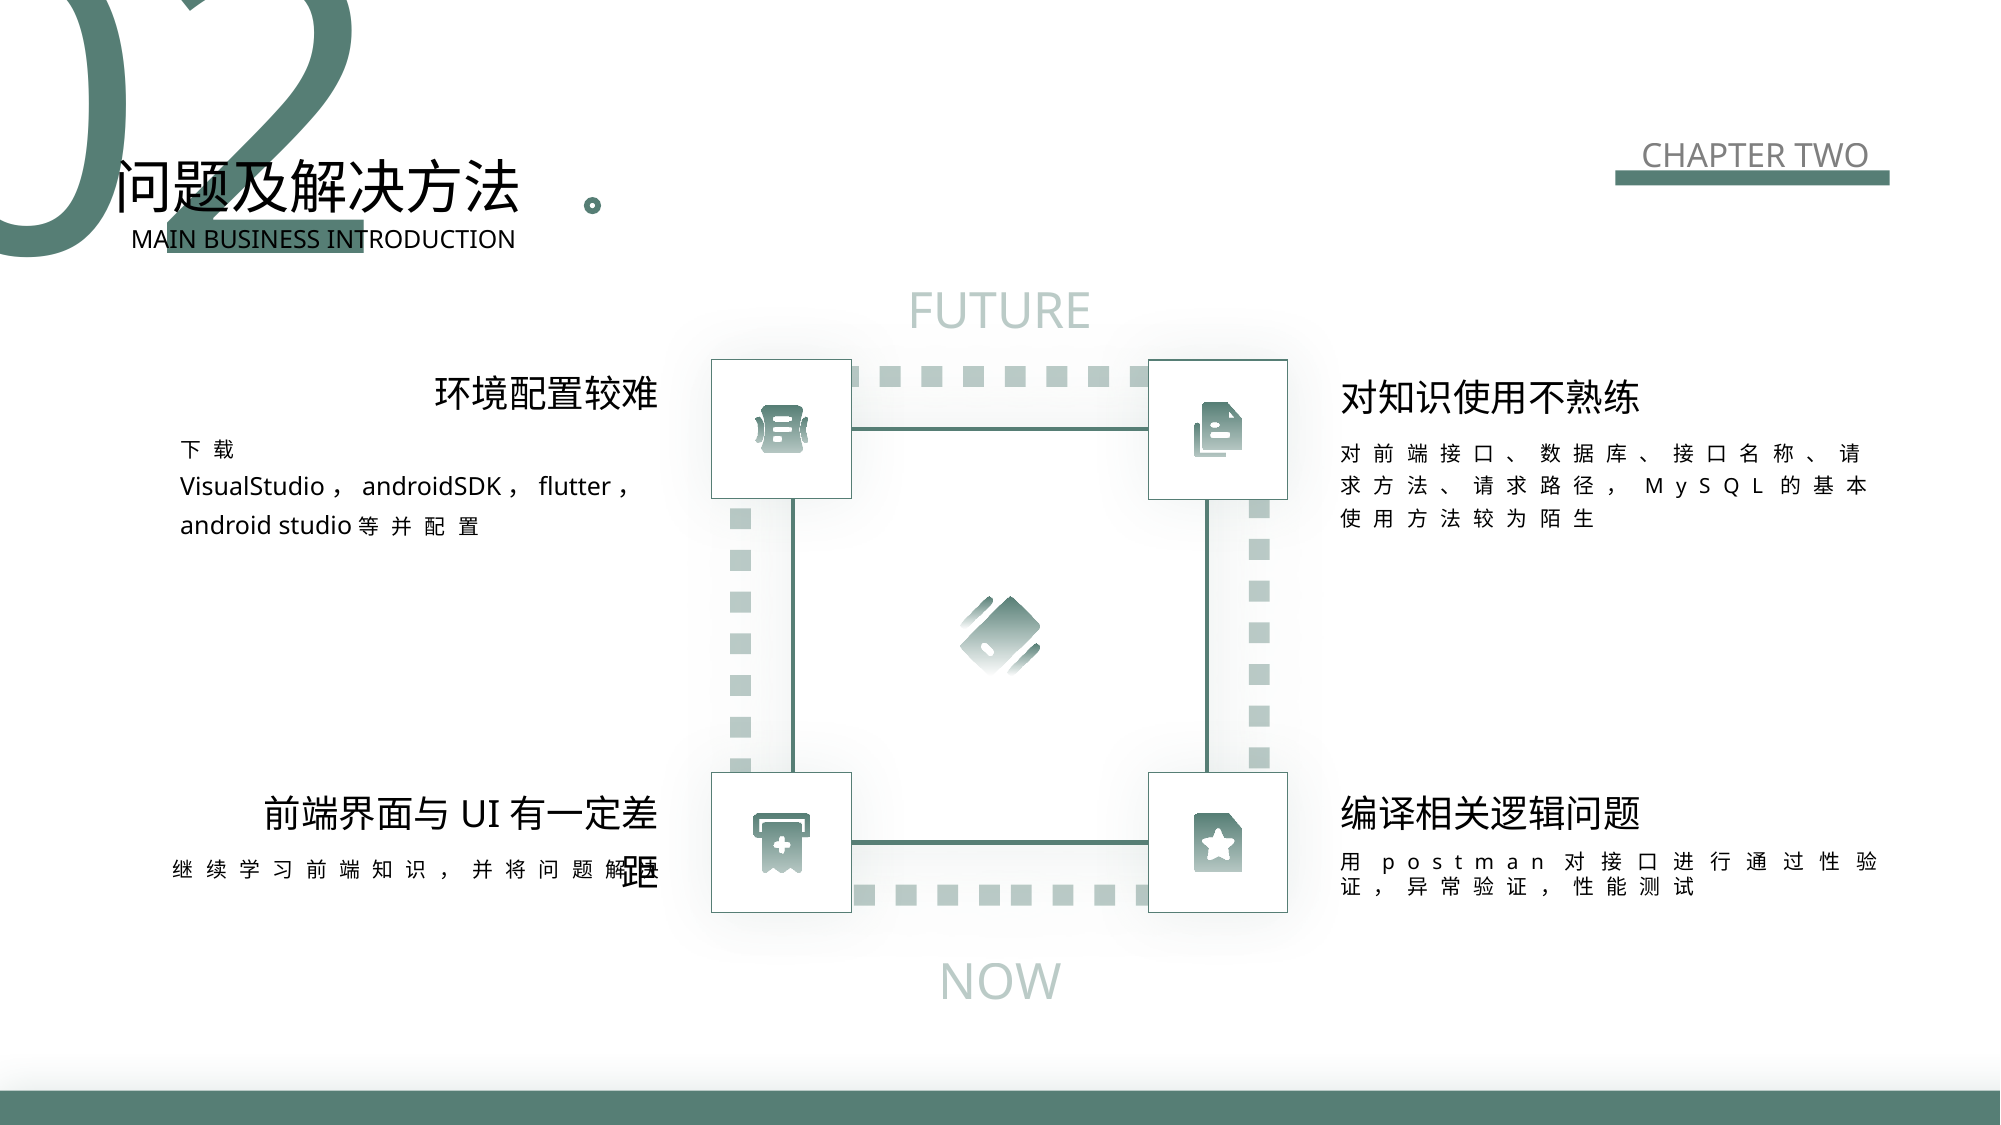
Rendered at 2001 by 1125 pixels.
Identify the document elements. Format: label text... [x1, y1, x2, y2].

text_box [1147, 772, 1289, 913]
text_box [711, 772, 852, 913]
text_box 对知识使用不熟练 [1340, 360, 1659, 420]
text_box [960, 596, 1040, 676]
text_box FUTURE [907, 260, 1093, 339]
text_box [1147, 359, 1289, 501]
text_box CHAPTER TWO [1626, 126, 1885, 182]
text_box [582, 195, 603, 216]
text_box [753, 813, 810, 873]
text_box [1194, 402, 1242, 457]
text_box 用postman对接口进行通过性验证，异常验证，性能测试 [1340, 848, 1890, 932]
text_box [755, 405, 808, 453]
text_box 编译相关逻辑问题 [1340, 776, 1659, 836]
text_box 问题及解决方法 [99, 142, 538, 228]
text_box 对前端接口、数据库、接口名称、请求方法、请求路径，MySQL的基本使用方法较为陌生 [1340, 433, 1901, 531]
text_box NOW [938, 931, 1062, 1010]
text_box 前端界面与UI有一定差距 [229, 882, 660, 894]
text_box [1614, 169, 1891, 186]
text_box [1194, 813, 1242, 872]
text_box 环境配置较难 [340, 356, 660, 416]
text_box [0, 1090, 2000, 1125]
text_box 02 [0, 0, 386, 338]
text_box [711, 358, 852, 500]
text_box 继续学习前端知识，并将问题解决 [134, 848, 660, 882]
text_box MAIN BUSINESS INTRODUCTION [116, 216, 533, 262]
text_box 前端界面与UI有一定差距 [229, 776, 660, 848]
text_box [740, 375, 1260, 896]
text_box 下载VisualStudio，androidSDK，flutter，android studio等并配置 [180, 429, 660, 540]
